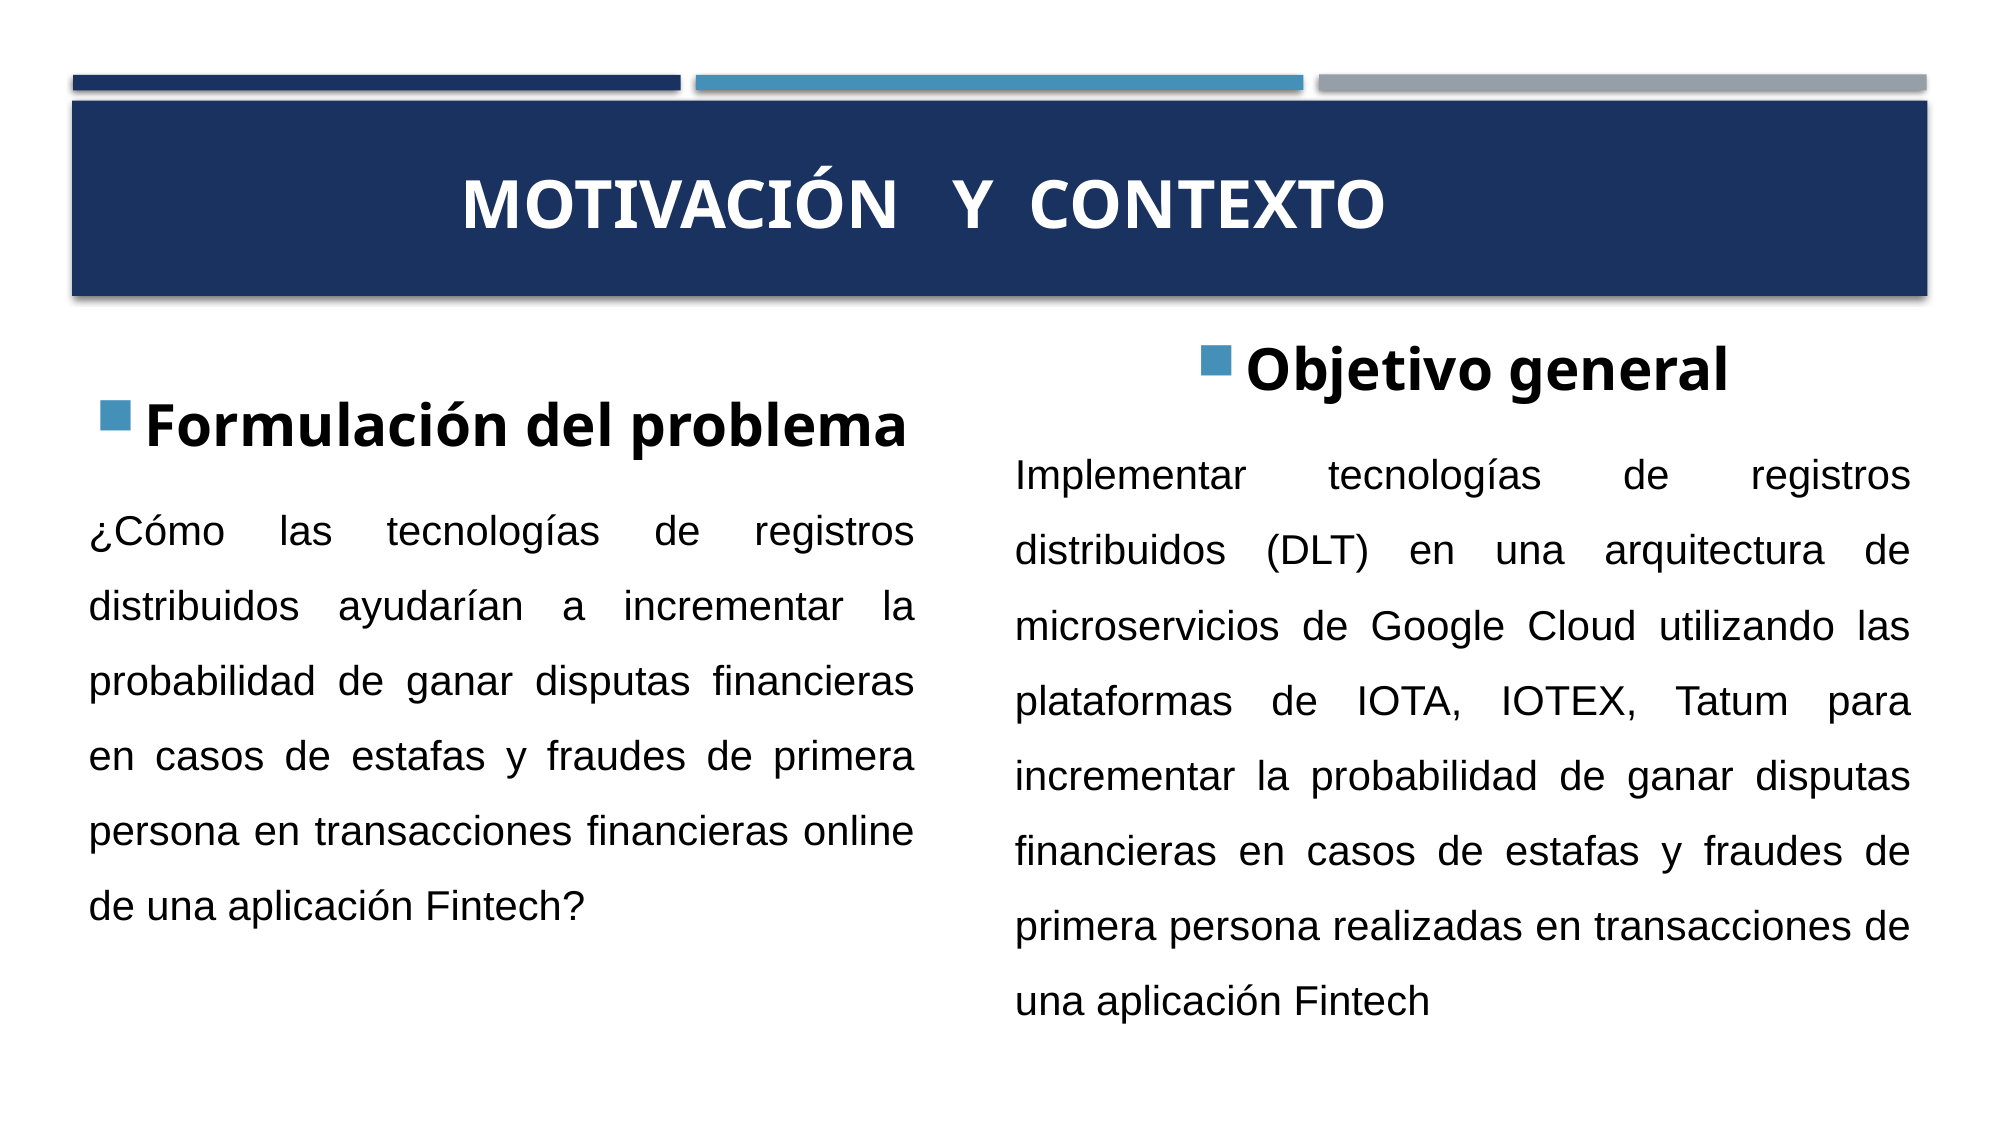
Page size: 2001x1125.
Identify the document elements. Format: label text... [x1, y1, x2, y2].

text_box Formulación del problema ¿Cómo las tecnologías de registros distribuidos ayudarían a incrementar la probabilidad de ganar disputas financieras en casos de estafas y fraudes de primera persona en transacciones financieras online de una aplicación Fintech? [73, 317, 931, 999]
title Motivación y contexto [445, 123, 1595, 250]
text_box Objetivo general Implementar tecnologías de registros distribuidos (DLT) en una arquitectura de microservicios de Google Cloud utilizando las plataformas de IOTA, IOTEX, Tatum para incrementar la probabilidad de ganar disputas financieras en casos de estafas y fraudes de primera persona realizadas en transacciones de una aplicación Fintech [999, 317, 1927, 1039]
